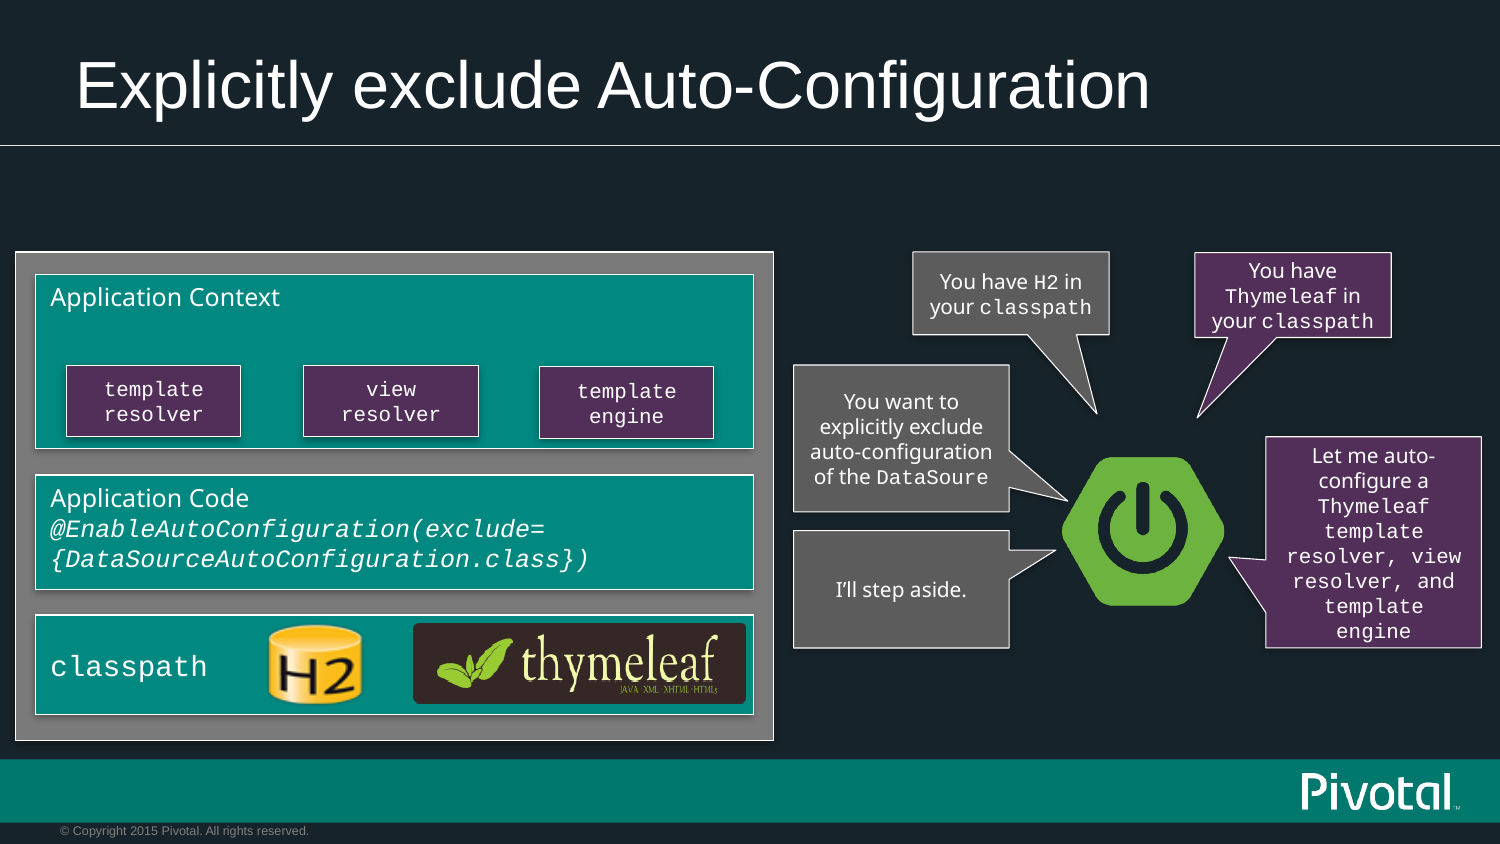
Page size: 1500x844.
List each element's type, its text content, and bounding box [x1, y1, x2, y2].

title Explicitly exclude Auto-Configuration [75, 52, 1425, 113]
picture [1056, 444, 1229, 617]
text_box Application Code @EnableAutoConfiguration(exclude= {DataSourceAutoConfiguration.class}) [35, 474, 755, 590]
picture [1302, 773, 1460, 810]
text_box You have H2 in your classpath [912, 251, 1110, 415]
text_box You have Thymeleaf in your classpath [1194, 251, 1392, 419]
text_box Application Context [35, 274, 755, 449]
text_box view resolver [303, 364, 479, 438]
text_box template resolver [66, 364, 242, 438]
text_box template engine [539, 366, 715, 439]
text_box [15, 251, 774, 741]
text_box Let me auto-configure a Thymeleaf template resolver, view resolver, and template engine [1234, 436, 1483, 649]
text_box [35, 614, 755, 715]
text_box You want to explicitly exclude auto-configuration of the DataSoure [792, 364, 1051, 513]
text_box I’ll step aside. [792, 529, 1051, 649]
